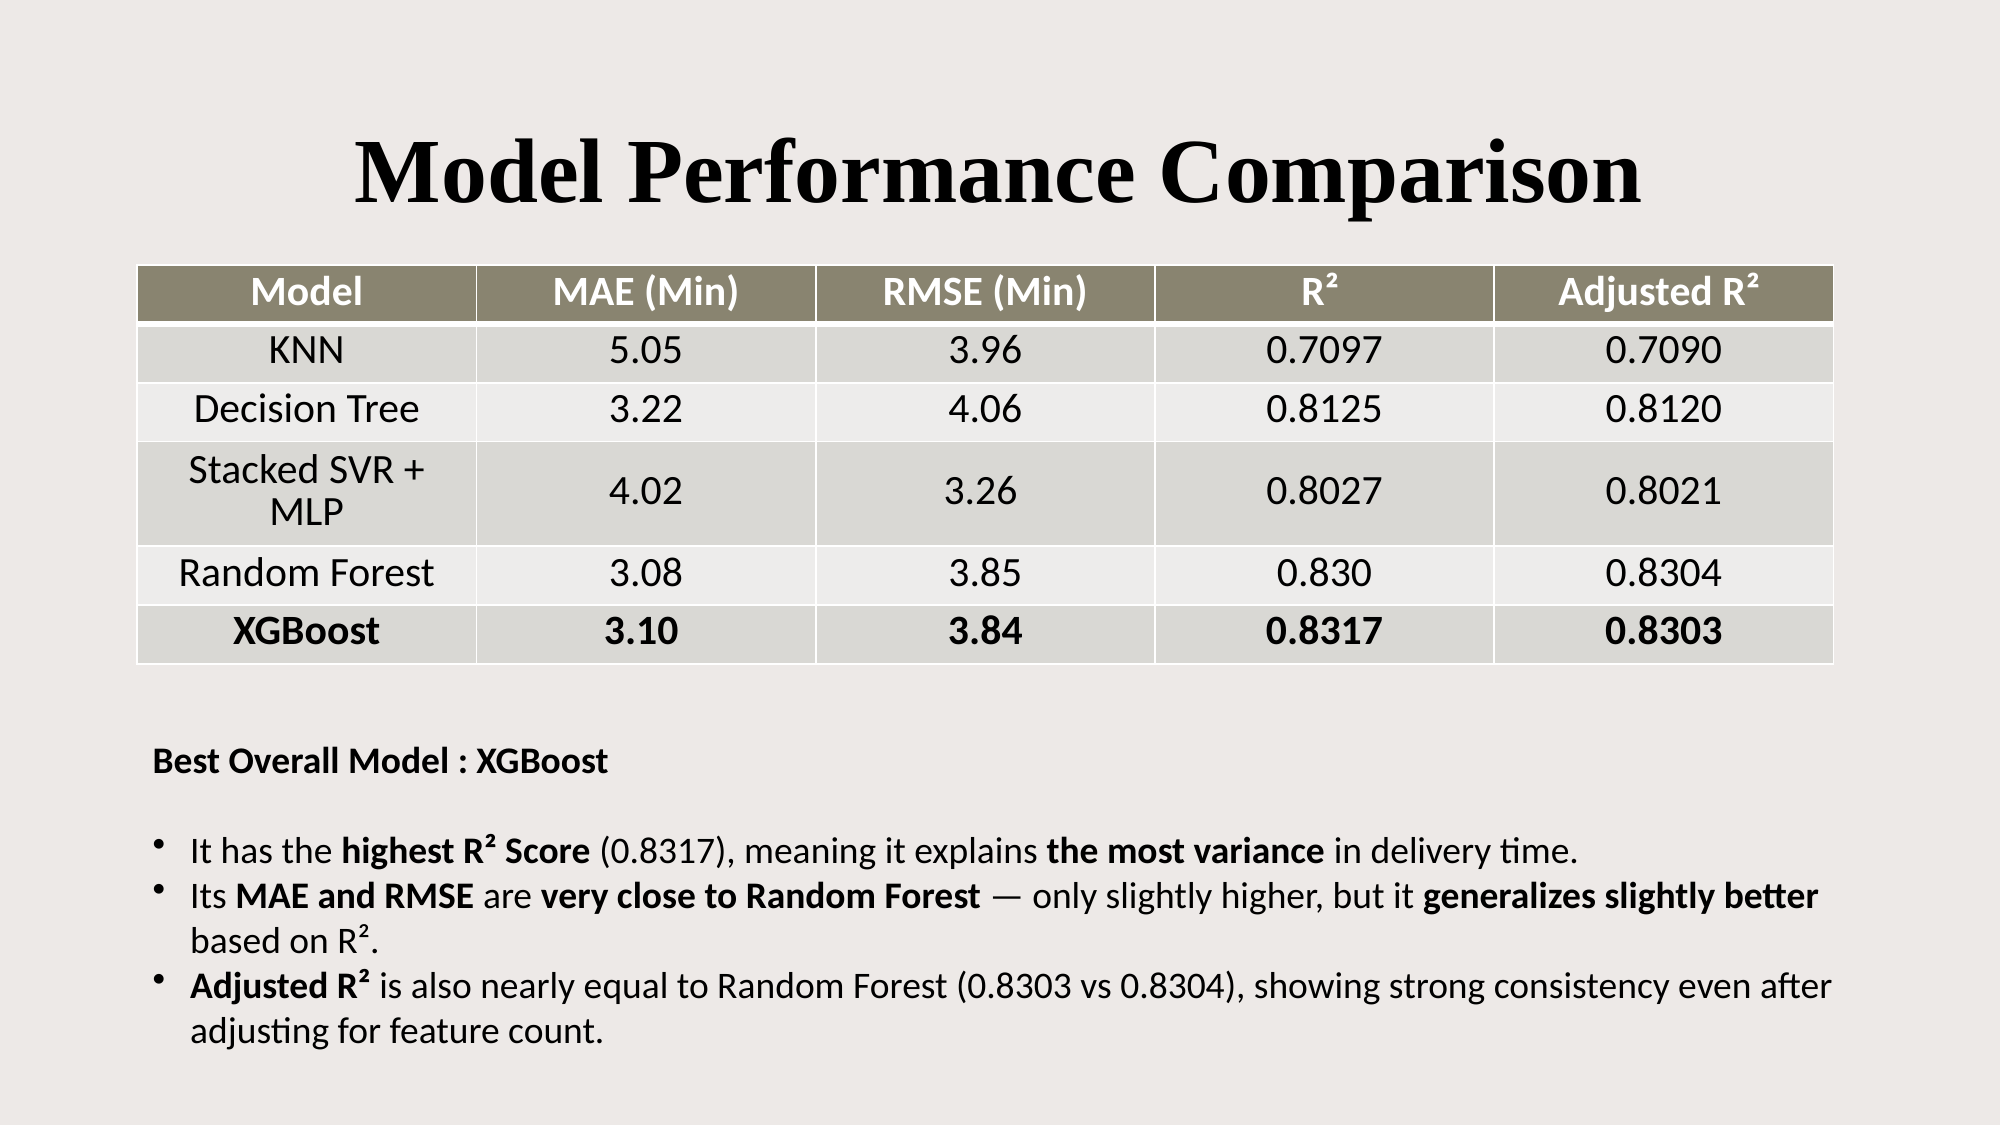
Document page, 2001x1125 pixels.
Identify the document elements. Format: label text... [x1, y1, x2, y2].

table_cell 0.8317 [1156, 606, 1493, 663]
table_cell KNN [138, 327, 476, 382]
table_cell 0.7097 [1156, 327, 1493, 382]
table_cell 0.8021 [1495, 442, 1833, 545]
table_cell Random Forest [138, 547, 476, 604]
text_box Best Overall Model : XGBoost It has the highest R² Score (0.8317), meaning it explains the most variance in delivery time. Its MAE and RMSE are very close to Random Forest — only slightly higher, but it generalizes slightly better based on R². Adjusted R² is also nearly equal to Random Forest (0.8303 vs 0.8304), showing strong consistency even after adjusting for feature count. [137, 728, 1931, 1104]
table_header MAE (Min) [477, 266, 815, 321]
table_cell 0.7090 [1495, 327, 1833, 382]
table_cell 5.05 [477, 327, 815, 382]
table_header RMSE (Min) [817, 266, 1154, 321]
table_cell 3.10 [477, 606, 815, 663]
table_cell XGBoost [138, 606, 476, 663]
table_cell 0.8027 [1156, 442, 1493, 545]
table_cell 3.85 [817, 547, 1154, 604]
table_cell 3.96 [817, 327, 1154, 382]
table_header Adjusted R² [1495, 266, 1833, 321]
table_header R² [1156, 266, 1493, 321]
title Model Performance Comparison [137, 46, 1863, 230]
table_cell 0.830 [1156, 547, 1493, 604]
table_cell 3.08 [477, 547, 815, 604]
table_cell 0.8120 [1495, 384, 1833, 441]
table_cell Stacked SVR + MLP [138, 442, 476, 545]
table_cell Decision Tree [138, 384, 476, 441]
table_cell 3.22 [477, 384, 815, 441]
table_cell 0.8304 [1495, 547, 1833, 604]
table_header Model [138, 266, 476, 321]
table_cell 4.06 [817, 384, 1154, 441]
table_cell 0.8303 [1495, 606, 1833, 663]
table_cell 0.8125 [1156, 384, 1493, 441]
table_cell 3.84 [817, 606, 1154, 663]
table_cell 4.02 [477, 442, 815, 545]
table_cell 3.26 [817, 442, 1154, 545]
